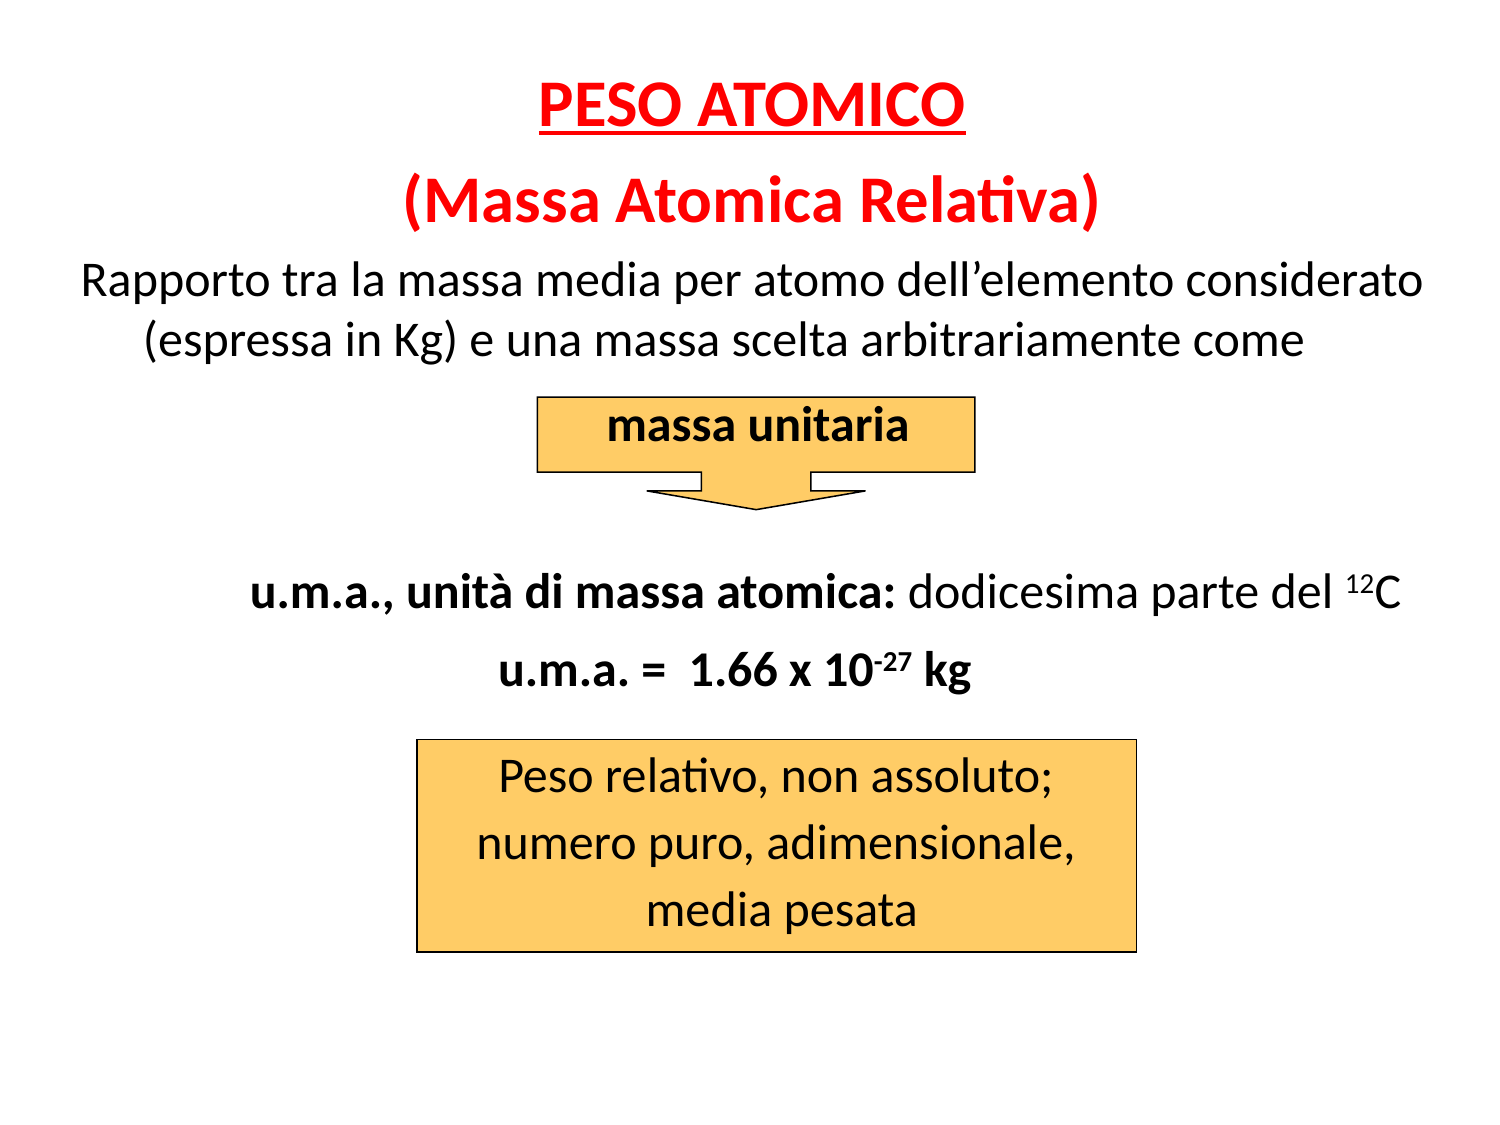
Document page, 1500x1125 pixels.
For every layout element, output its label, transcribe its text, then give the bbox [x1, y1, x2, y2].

text_box [646, 474, 866, 510]
text_box u.m.a., unità di massa atomica: dodicesima parte del 12C [235, 550, 1417, 626]
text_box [194, 739, 1370, 955]
text_box u.m.a. = 1.66 x 10-27 kg [483, 629, 987, 704]
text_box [64, 36, 1441, 467]
